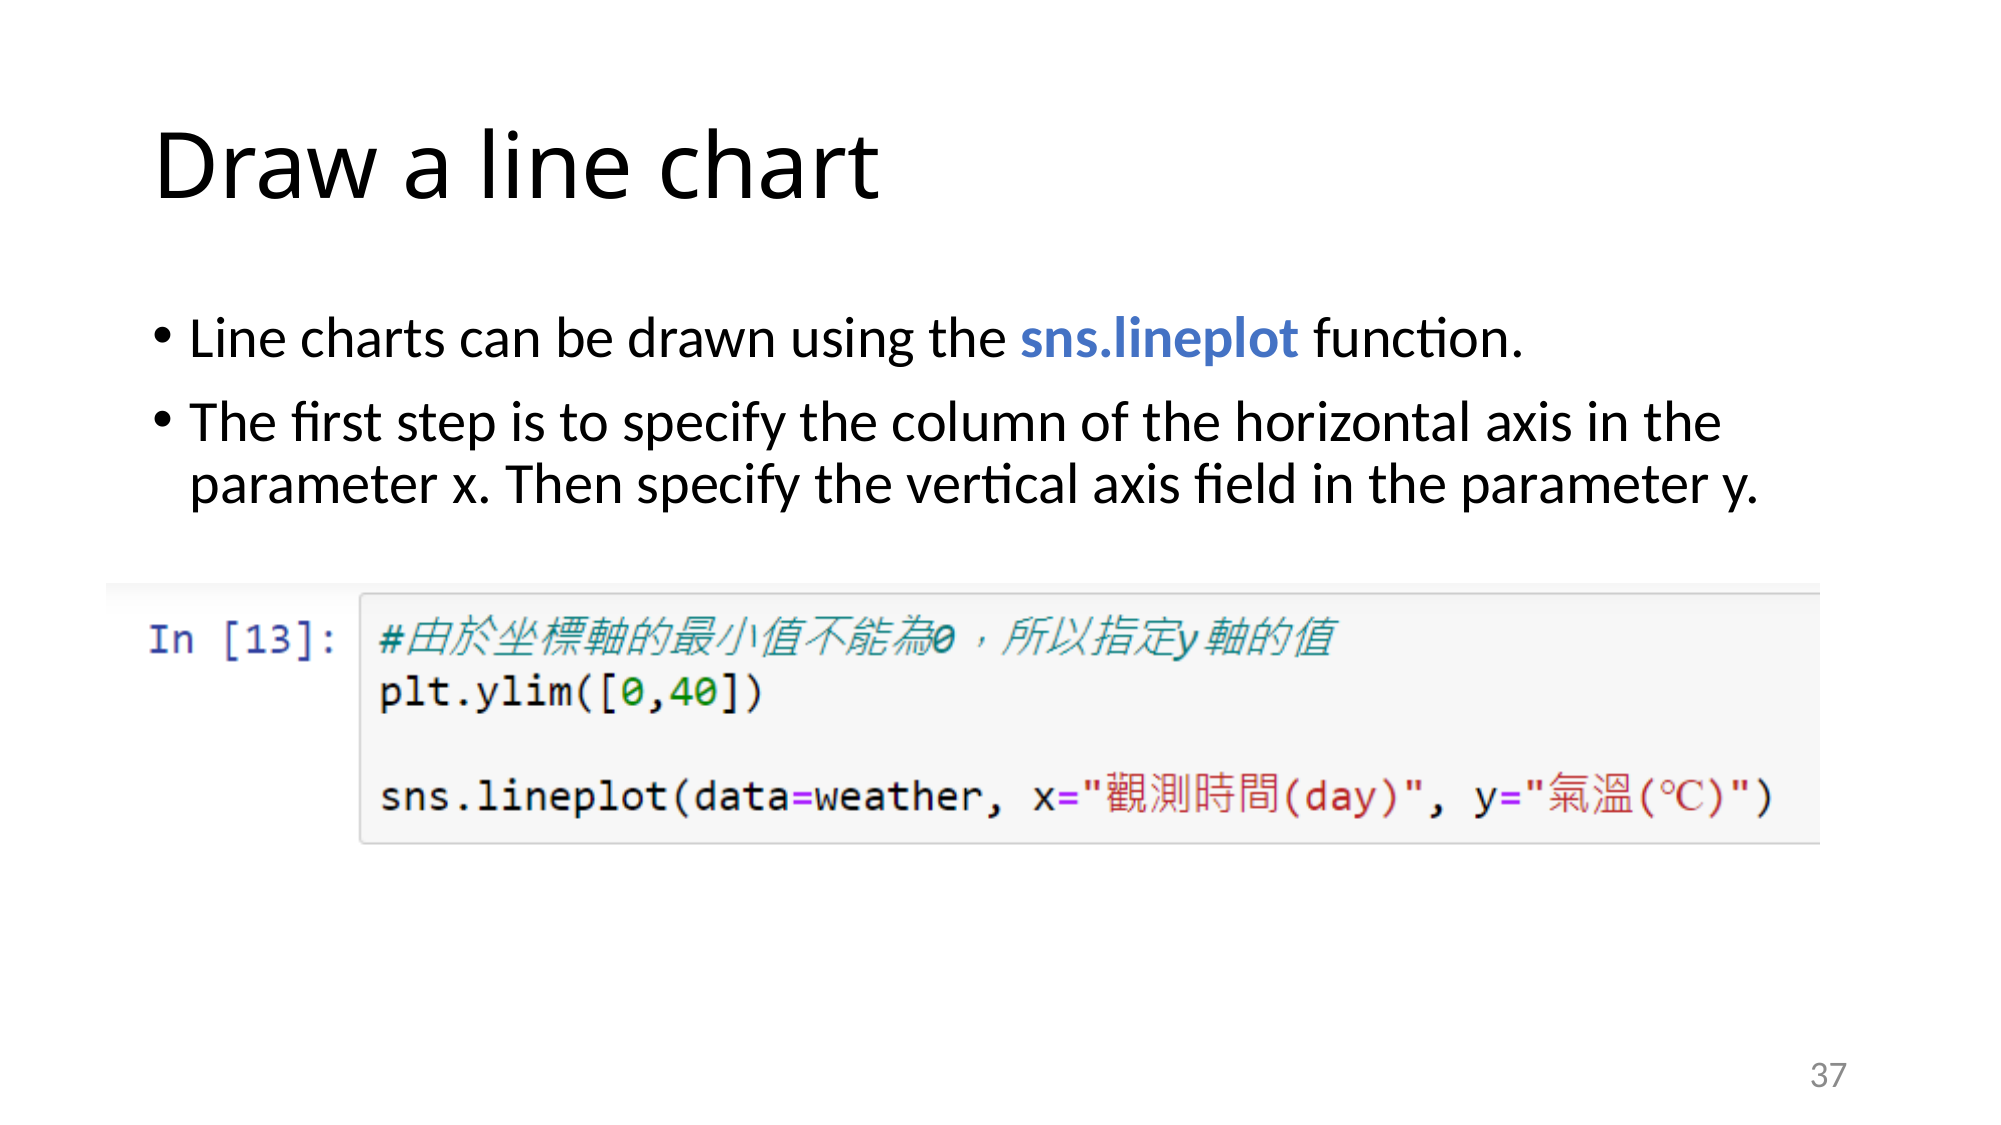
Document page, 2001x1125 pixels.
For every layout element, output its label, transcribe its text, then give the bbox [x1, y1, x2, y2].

picture [105, 583, 1820, 849]
list Line charts can be drawn using the sns.lineplot function. The first step is to specify the column of the horizontal axis in the parameter x. Then specify the vertical axis field in the parameter y. [137, 299, 1863, 1014]
title Draw a line chart [137, 59, 1863, 278]
slide_number 37 [1412, 1042, 1863, 1103]
